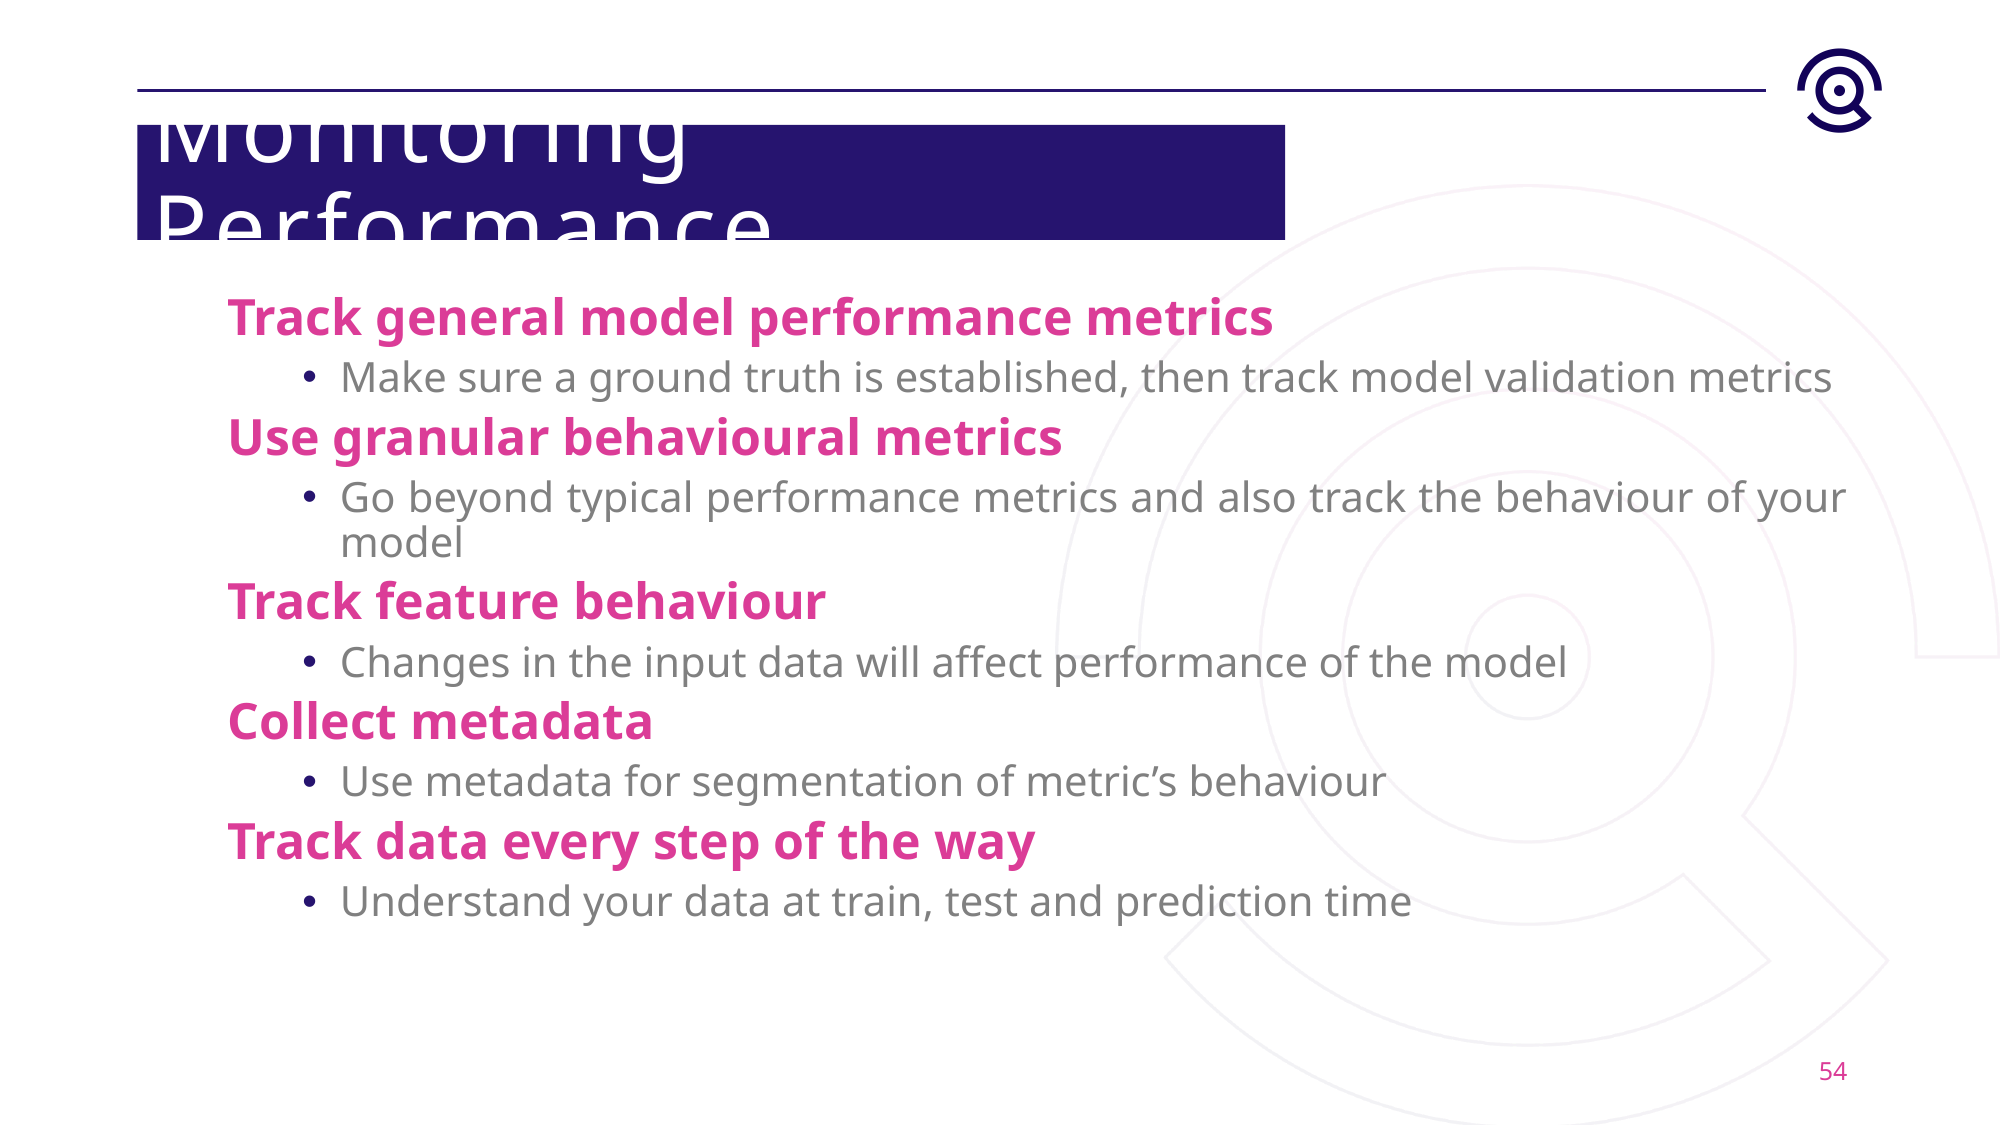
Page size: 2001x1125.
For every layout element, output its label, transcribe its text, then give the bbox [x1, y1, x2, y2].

title Monitoring Performance [137, 124, 1286, 240]
list Track general model performance metrics Make sure a ground truth is established, then track model validation metrics Use granular behavioural metrics Go beyond typical performance metrics and also track the behaviour of your model Track feature behaviour Changes in the input data will affect performance of the model Collect metadata Use metadata for segmentation of metric’s behaviour Track data every step of the way Understand your data at train, test and prediction time [137, 284, 1863, 999]
slide_number 54 [1412, 1042, 1863, 1103]
